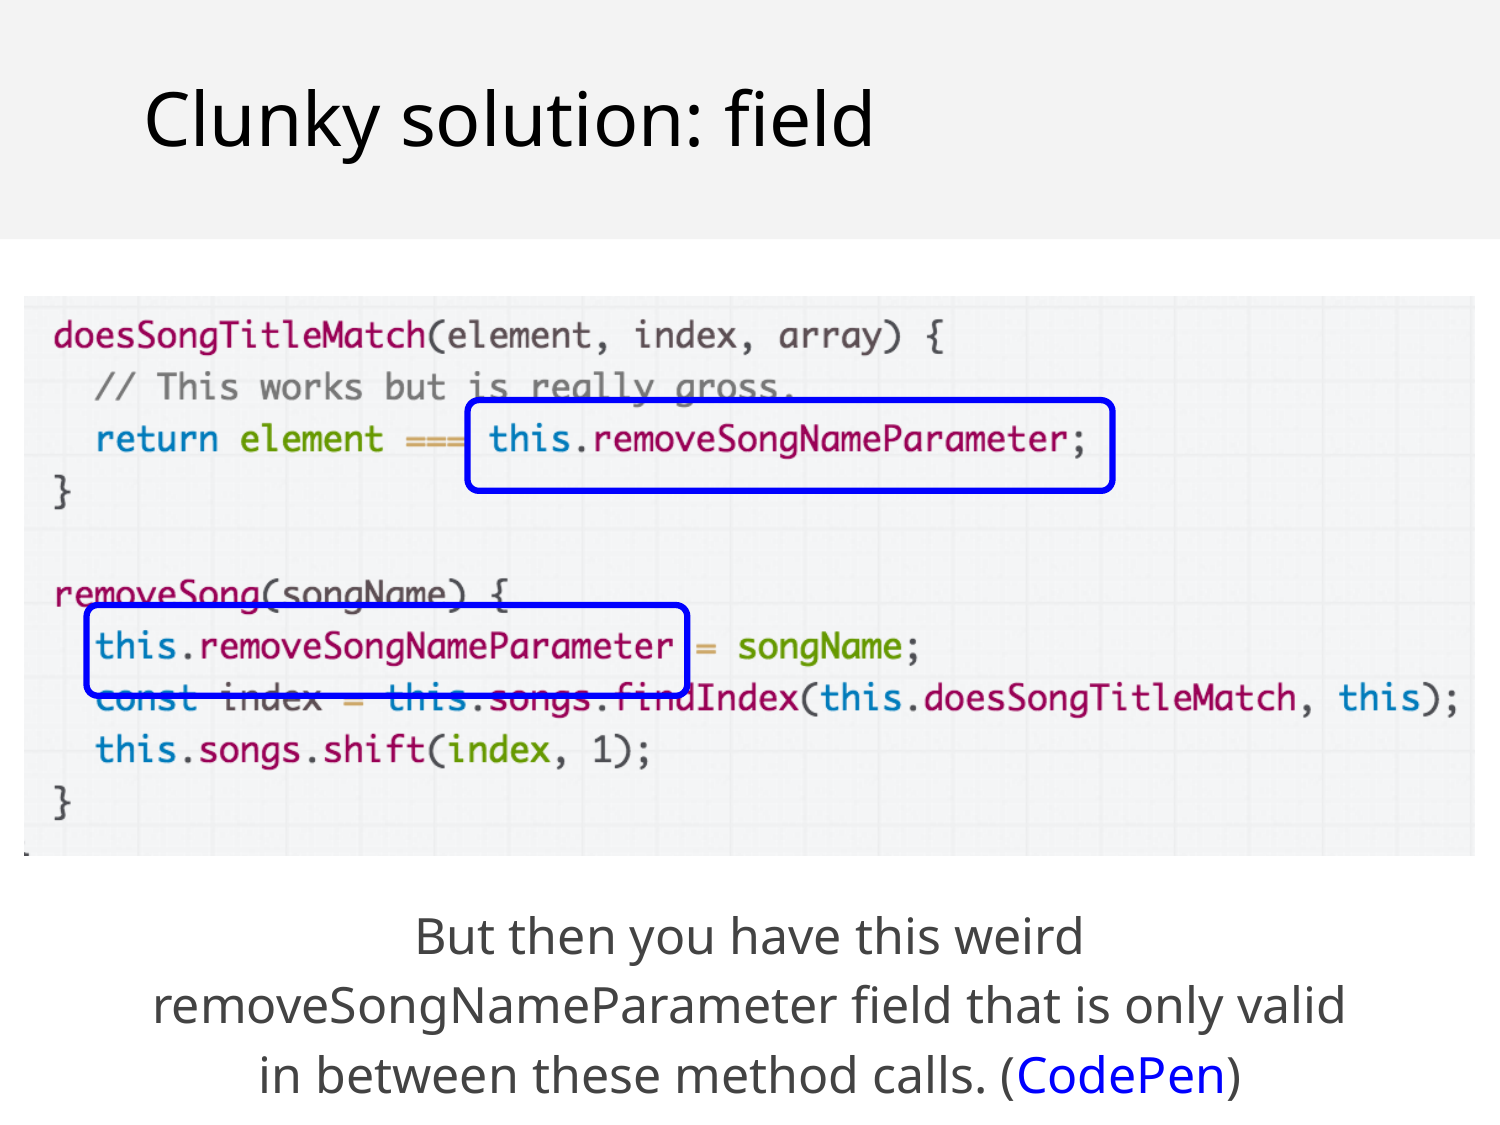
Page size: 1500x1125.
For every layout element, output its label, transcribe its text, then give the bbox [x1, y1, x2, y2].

picture [24, 295, 1476, 857]
text_box But then you have this weird removeSongNameParameter field that is only valid in between these method calls. (CodePen) [122, 880, 1377, 1066]
text_box Clunky solution: field [128, 56, 1372, 183]
